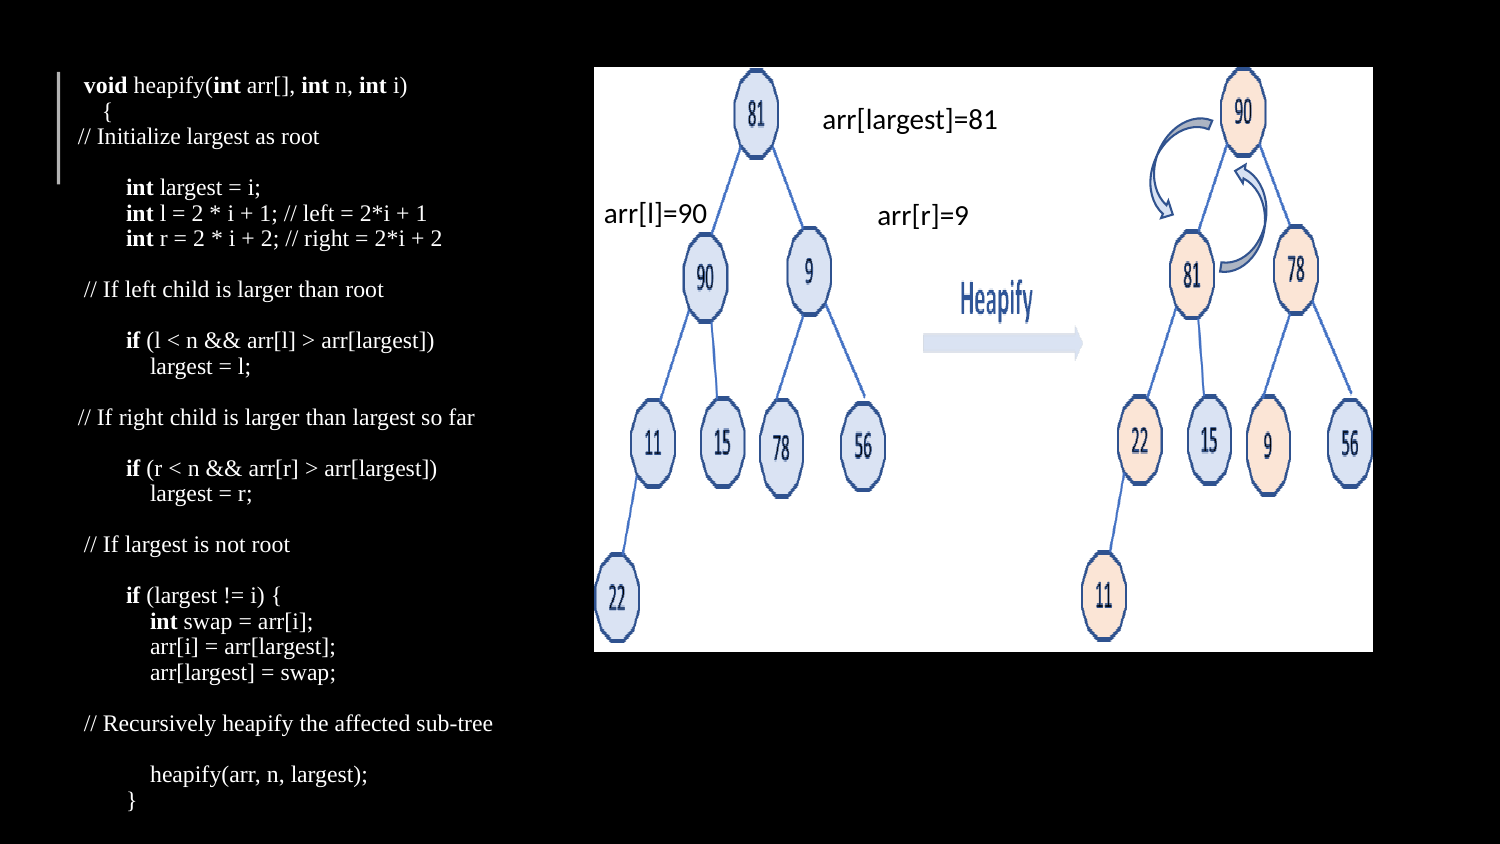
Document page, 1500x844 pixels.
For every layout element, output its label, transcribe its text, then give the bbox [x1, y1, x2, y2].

text_box void heapify(int arr[], int n, int i) { // Initialize largest as root int largest = i; int l = 2 * i + 1; // left = 2*i + 1 int r = 2 * i + 2; // right = 2*i + 2 // If left child is larger than root if (l < n && arr[l] > arr[largest]) largest = l; // If right child is larger than largest so far if (r < n && arr[r] > arr[largest]) largest = r; // If largest is not root if (largest != i) { int swap = arr[i]; arr[i] = arr[largest]; arr[largest] = swap; // Recursively heapify the affected sub-tree heapify(arr, n, largest); } [66, 0, 778, 844]
text_box [778, 0, 1500, 844]
text_box [0, 0, 66, 844]
picture [593, 67, 1373, 652]
